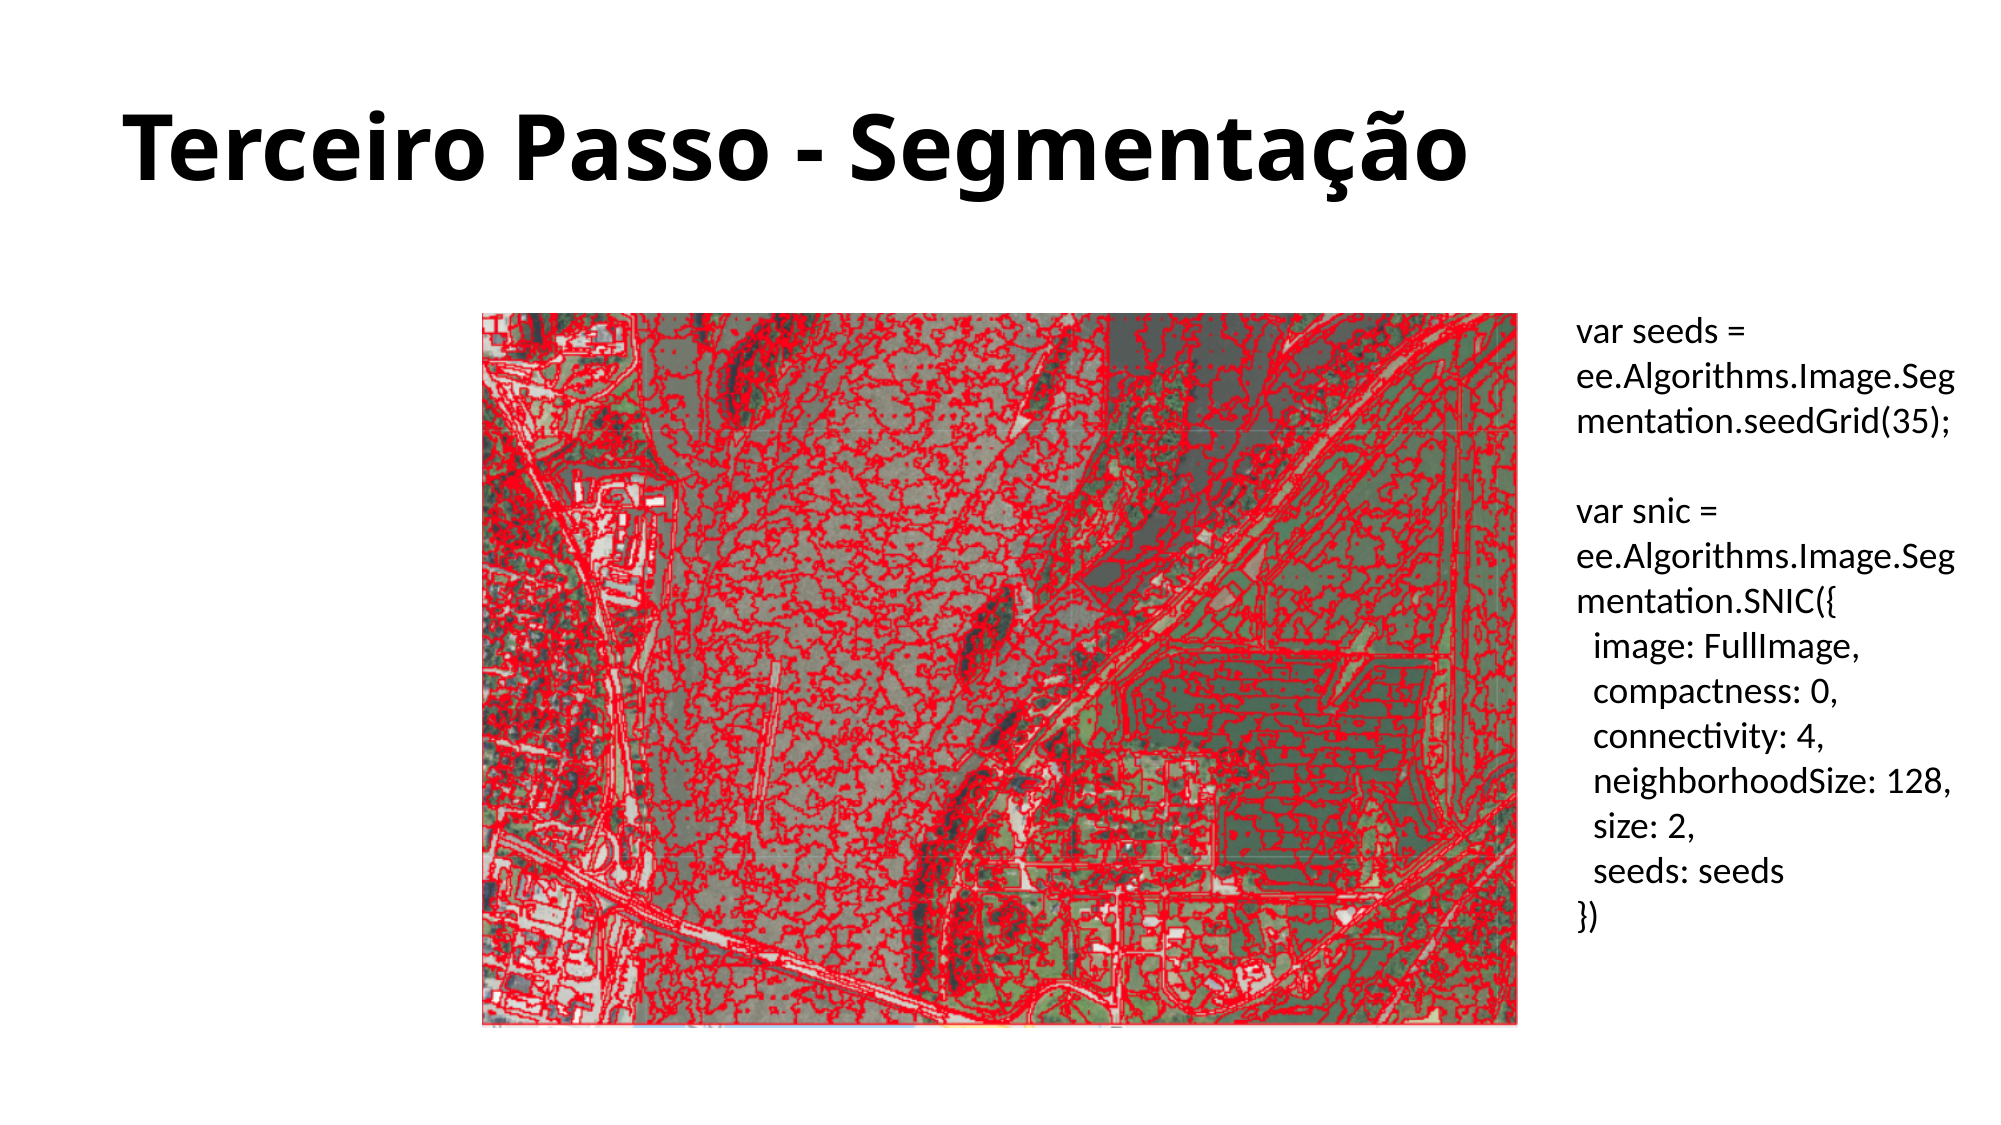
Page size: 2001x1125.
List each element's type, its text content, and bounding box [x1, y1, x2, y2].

text_box var seeds = ee.Algorithms.Image.Segmentation.seedGrid(35); var snic = ee.Algorithms.Image.Segmentation.SNIC({ image: FullImage, compactness: 0, connectivity: 4, neighborhoodSize: 128, size: 2, seeds: seeds }) [1561, 298, 1979, 944]
title Terceiro Passo - Segmentação [106, 42, 1832, 260]
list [482, 313, 1518, 1028]
